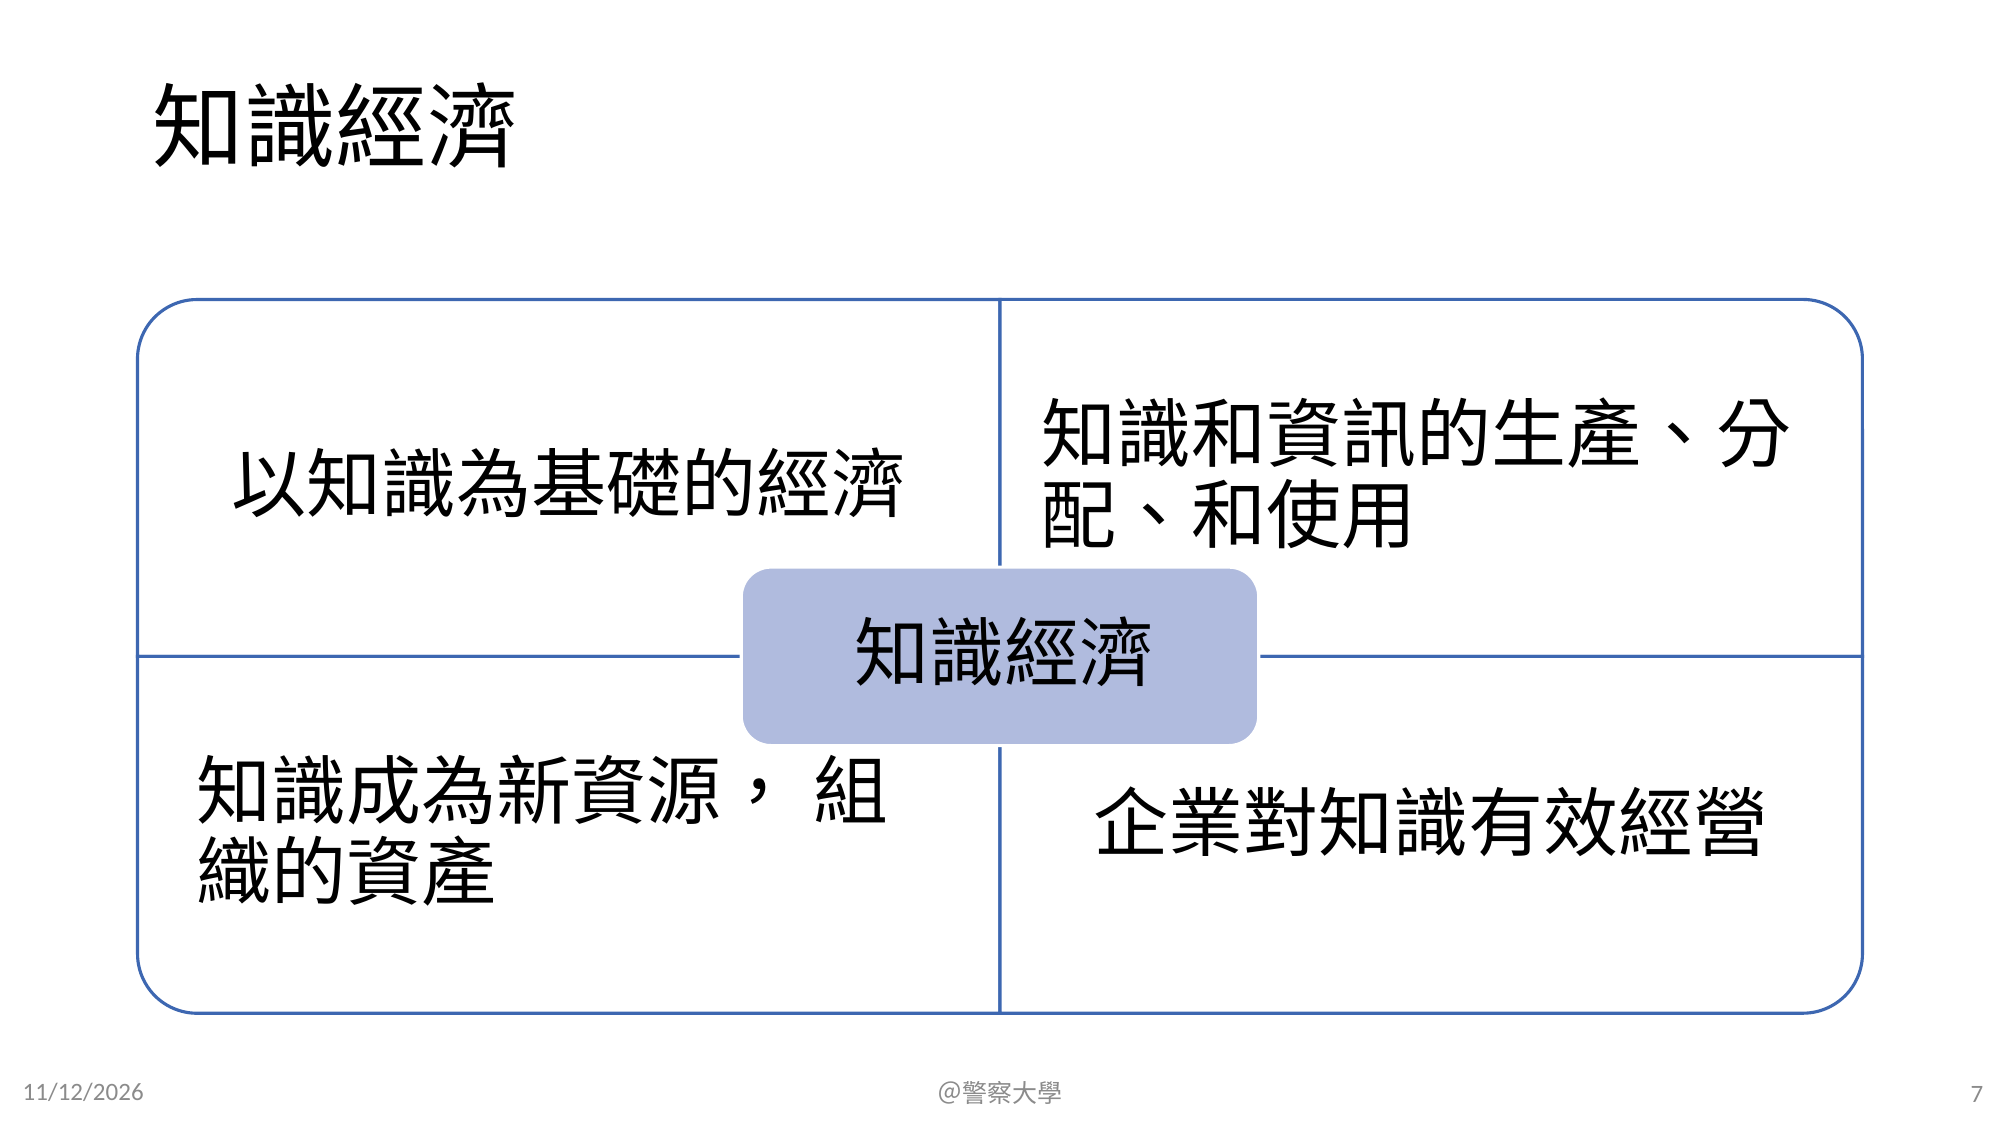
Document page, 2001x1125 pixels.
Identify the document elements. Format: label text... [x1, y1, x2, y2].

slide_number 7 [1548, 1062, 1999, 1123]
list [137, 299, 1863, 1014]
title 知識經濟 [137, 22, 1863, 240]
footer ＠警察大學 [662, 1062, 1338, 1123]
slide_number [7, 1060, 458, 1121]
